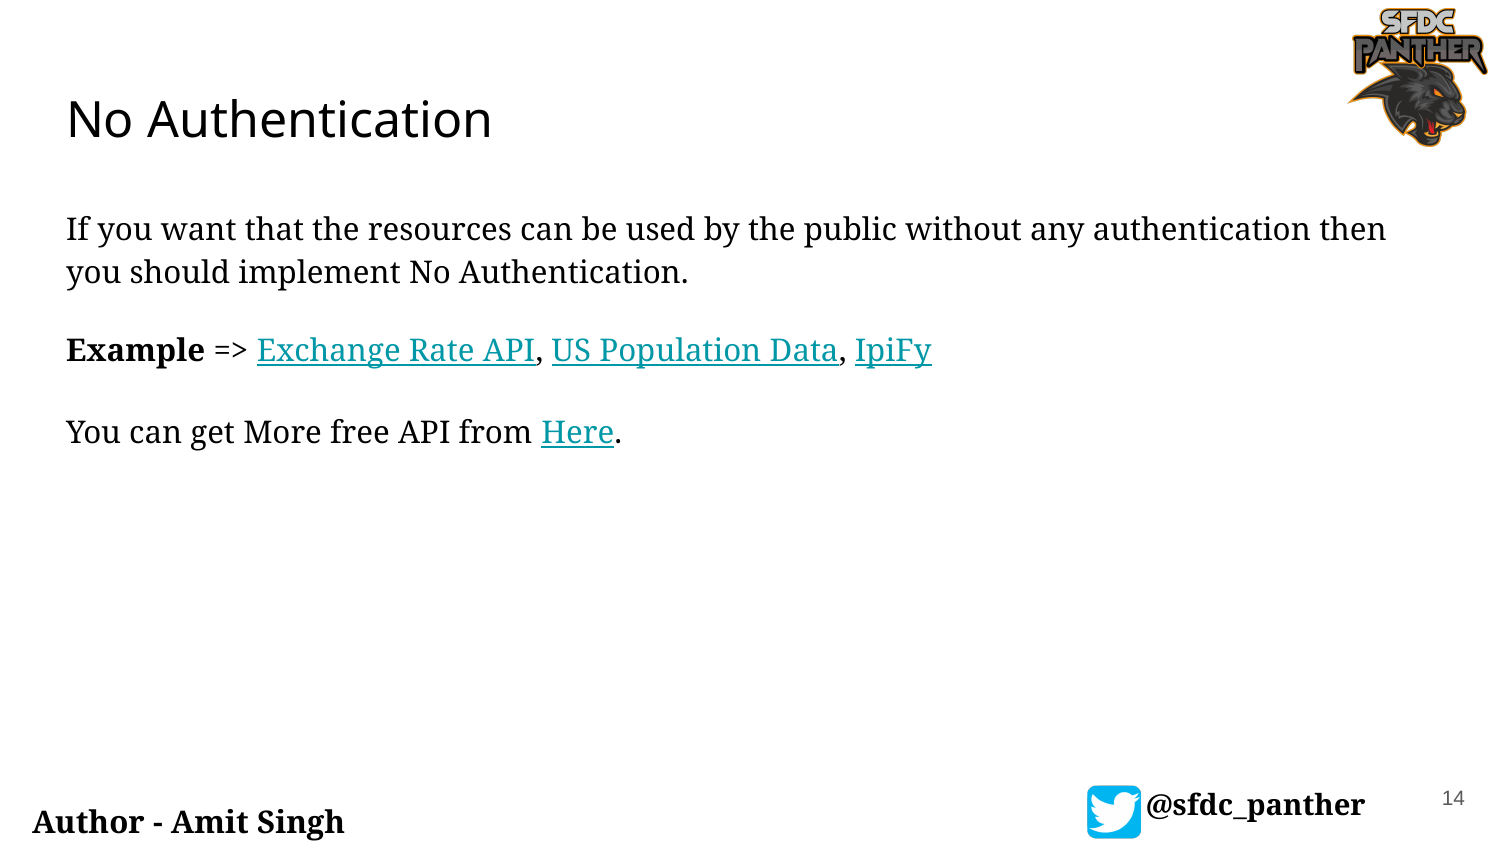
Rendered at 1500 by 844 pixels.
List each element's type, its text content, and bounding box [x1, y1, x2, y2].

picture [1085, 784, 1144, 842]
picture [1347, 8, 1488, 147]
title No Authentication [51, 72, 1449, 167]
slide_number 14 [1389, 764, 1480, 830]
list If you want that the resources can be used by the public without any authentication then you should implement No Authentication. Example => Exchange Rate API, US Population Data, IpiFy You can get More free API from Here. [51, 189, 1449, 750]
